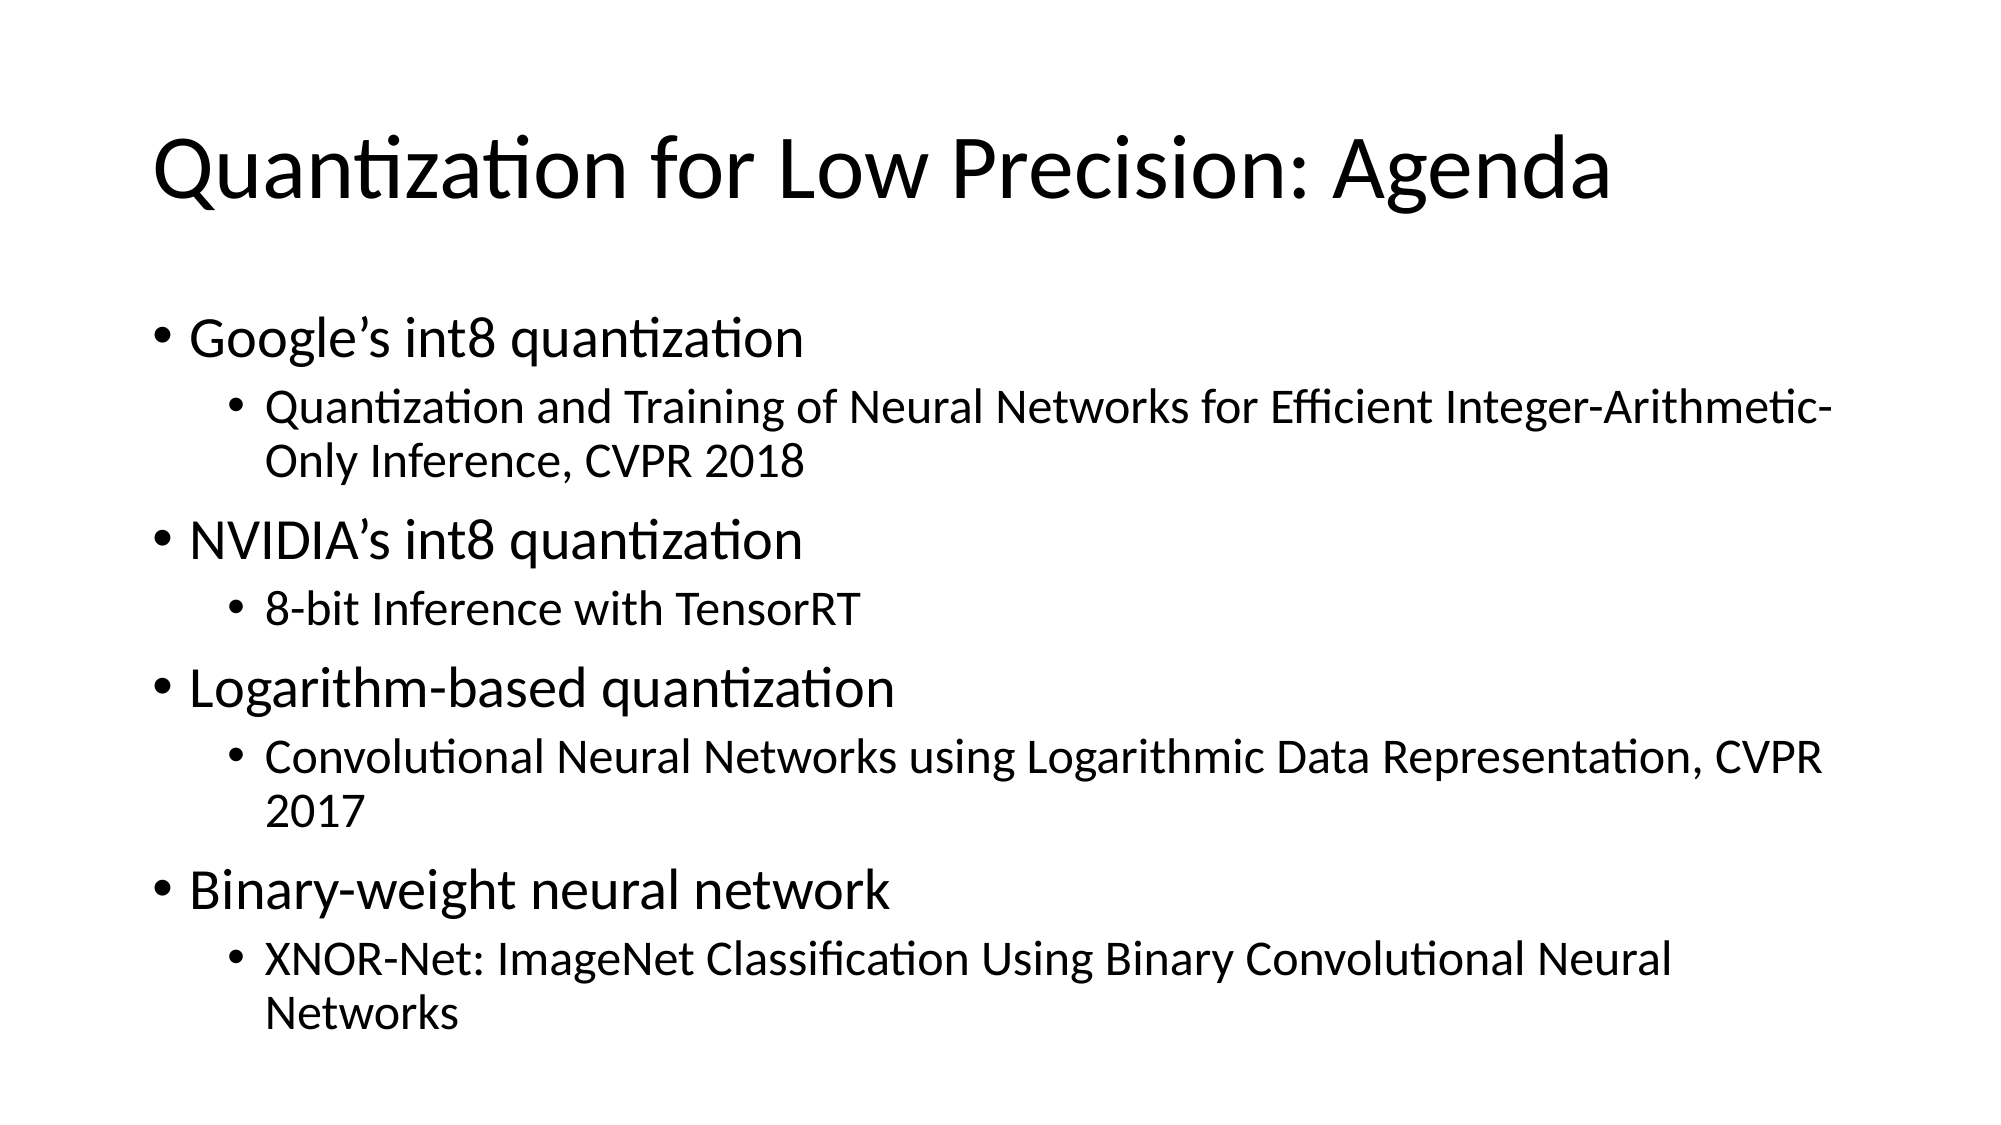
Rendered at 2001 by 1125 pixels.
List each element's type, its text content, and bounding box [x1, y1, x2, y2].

list Google’s int8 quantization Quantization and Training of Neural Networks for Efficient Integer-Arithmetic-Only Inference, CVPR 2018 NVIDIA’s int8 quantization 8-bit Inference with TensorRT Logarithm-based quantization Convolutional Neural Networks using Logarithmic Data Representation, CVPR 2017 Binary-weight neural network XNOR-Net: ImageNet Classification Using Binary Convolutional Neural Networks [137, 299, 1863, 1094]
title Quantization for Low Precision: Agenda [137, 59, 1863, 278]
